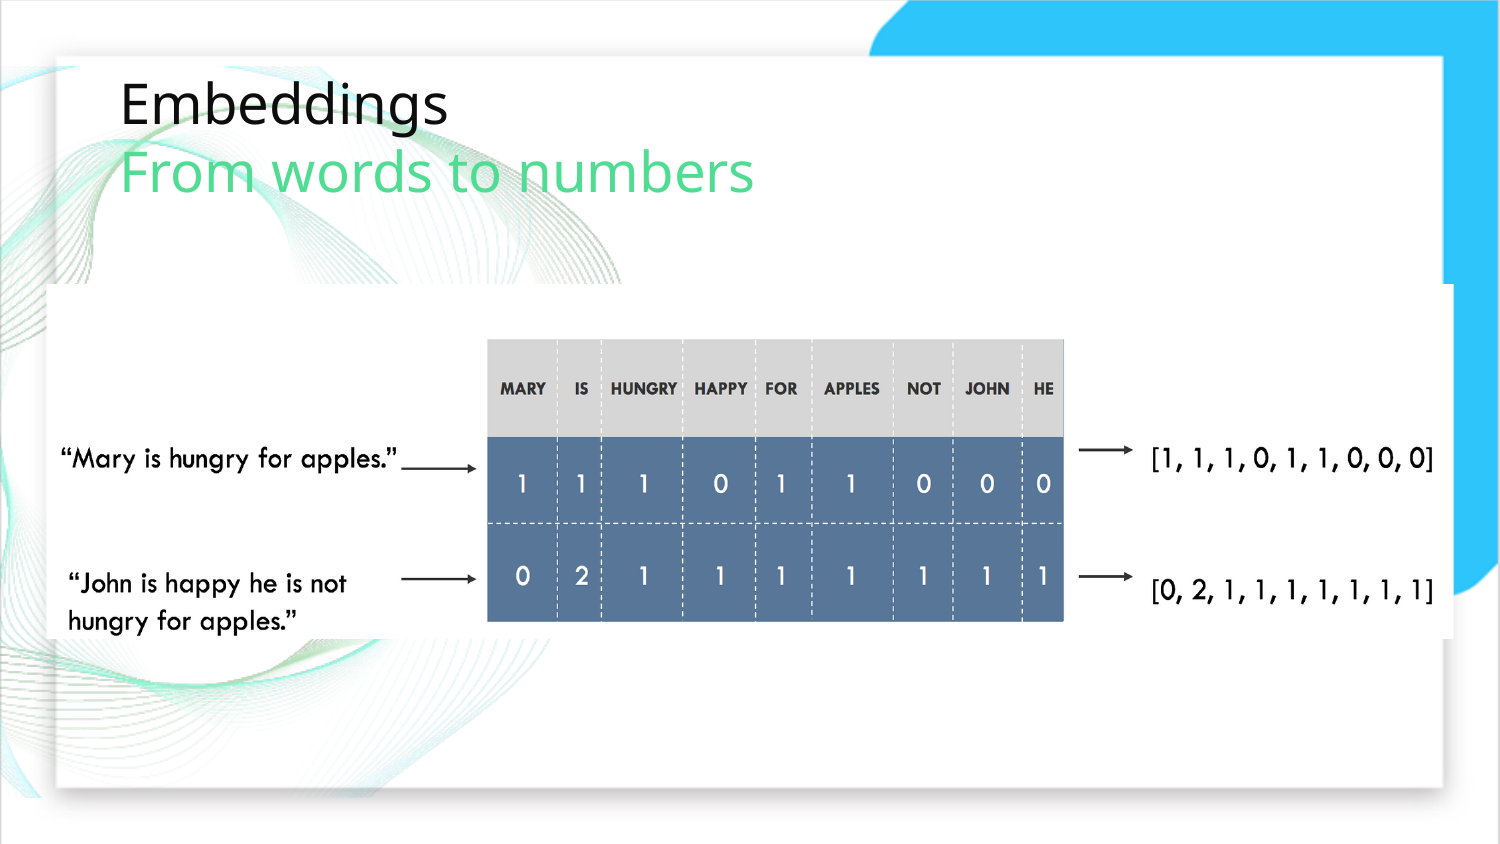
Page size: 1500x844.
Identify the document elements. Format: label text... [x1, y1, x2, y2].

picture [0, 0, 1500, 844]
text_box Embeddings From words to numbers [119, 68, 1077, 284]
text_box [681, 284, 1454, 639]
